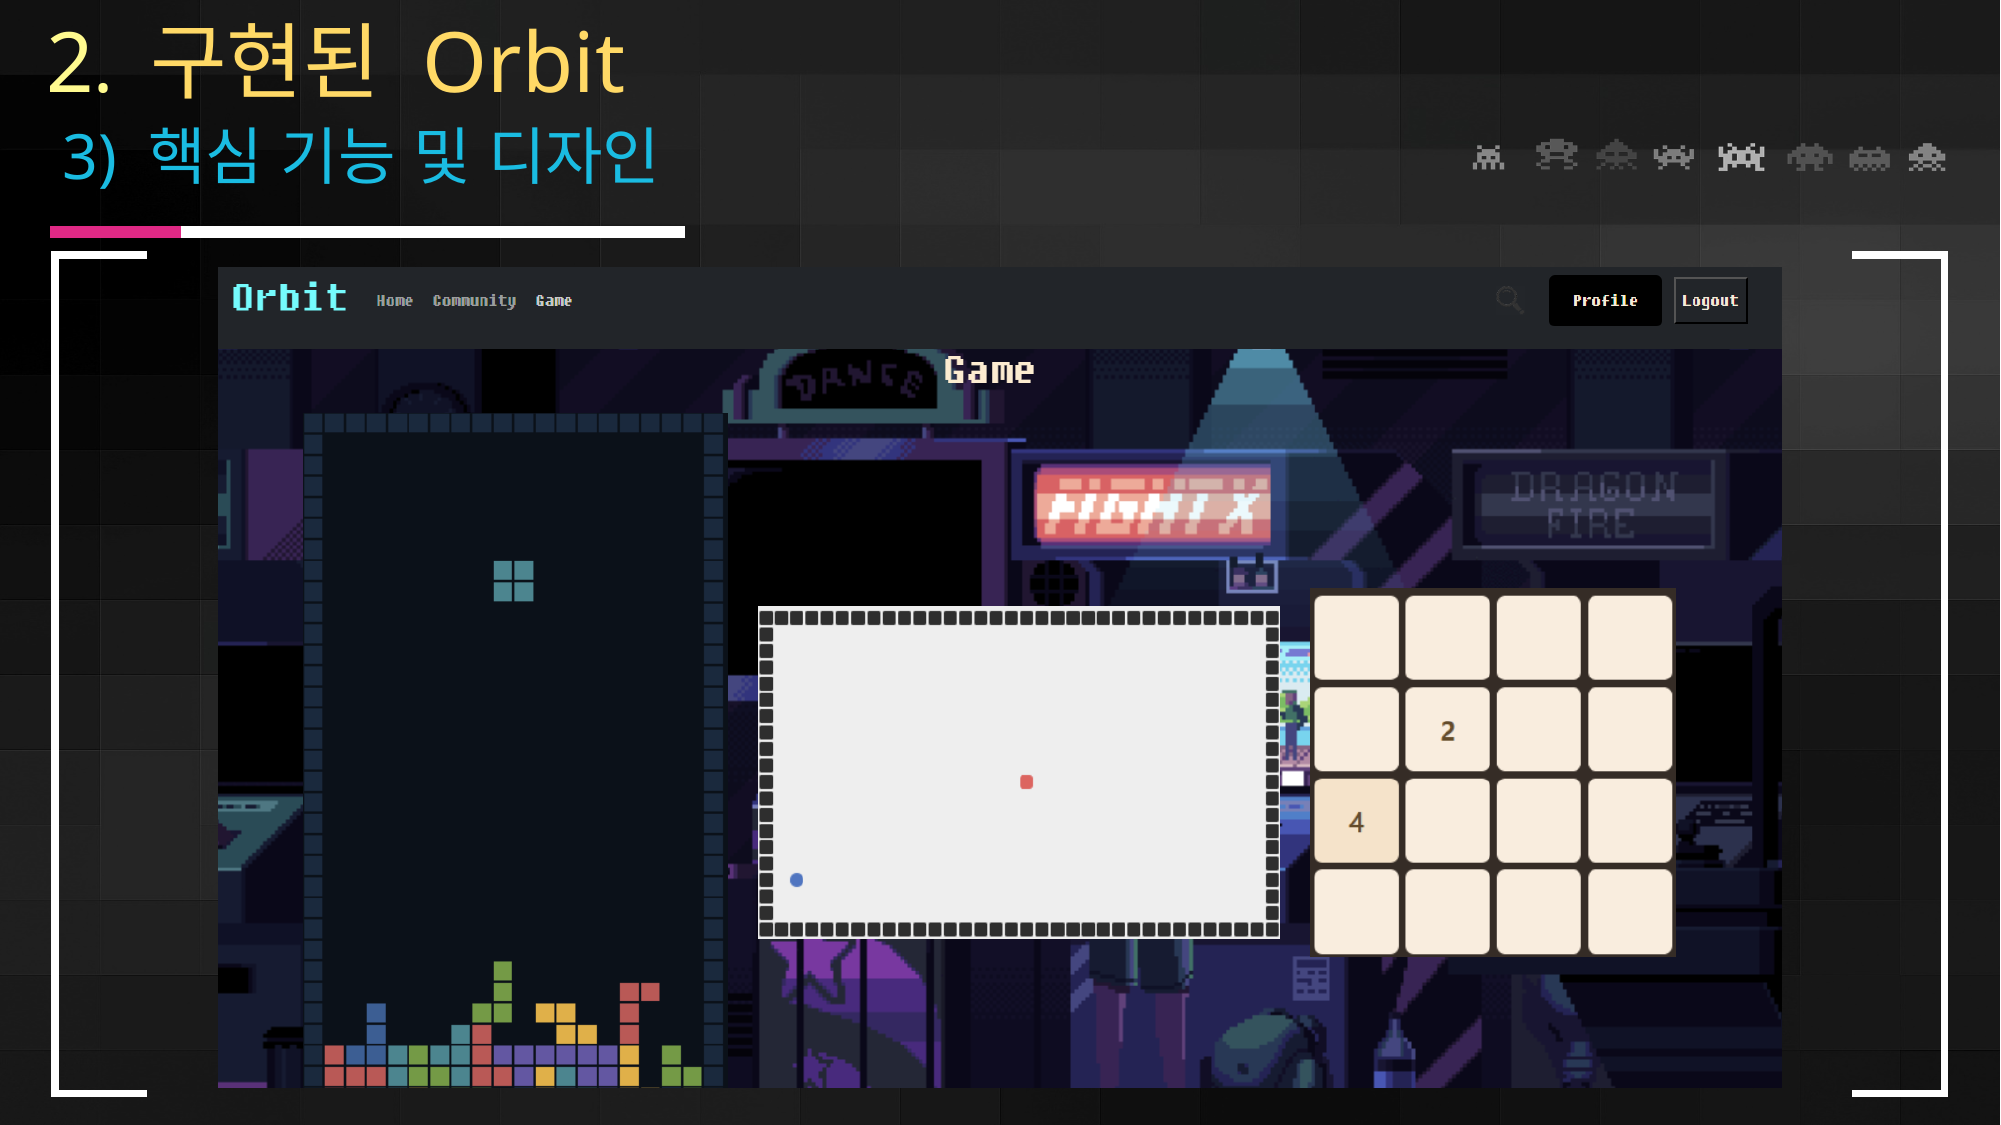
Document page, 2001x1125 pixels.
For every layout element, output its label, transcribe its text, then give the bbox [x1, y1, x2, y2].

picture [0, 0, 2000, 1125]
text_box 2. 구현된 Orbit 3) 핵심 기능 및 디자인 [31, 1, 882, 289]
